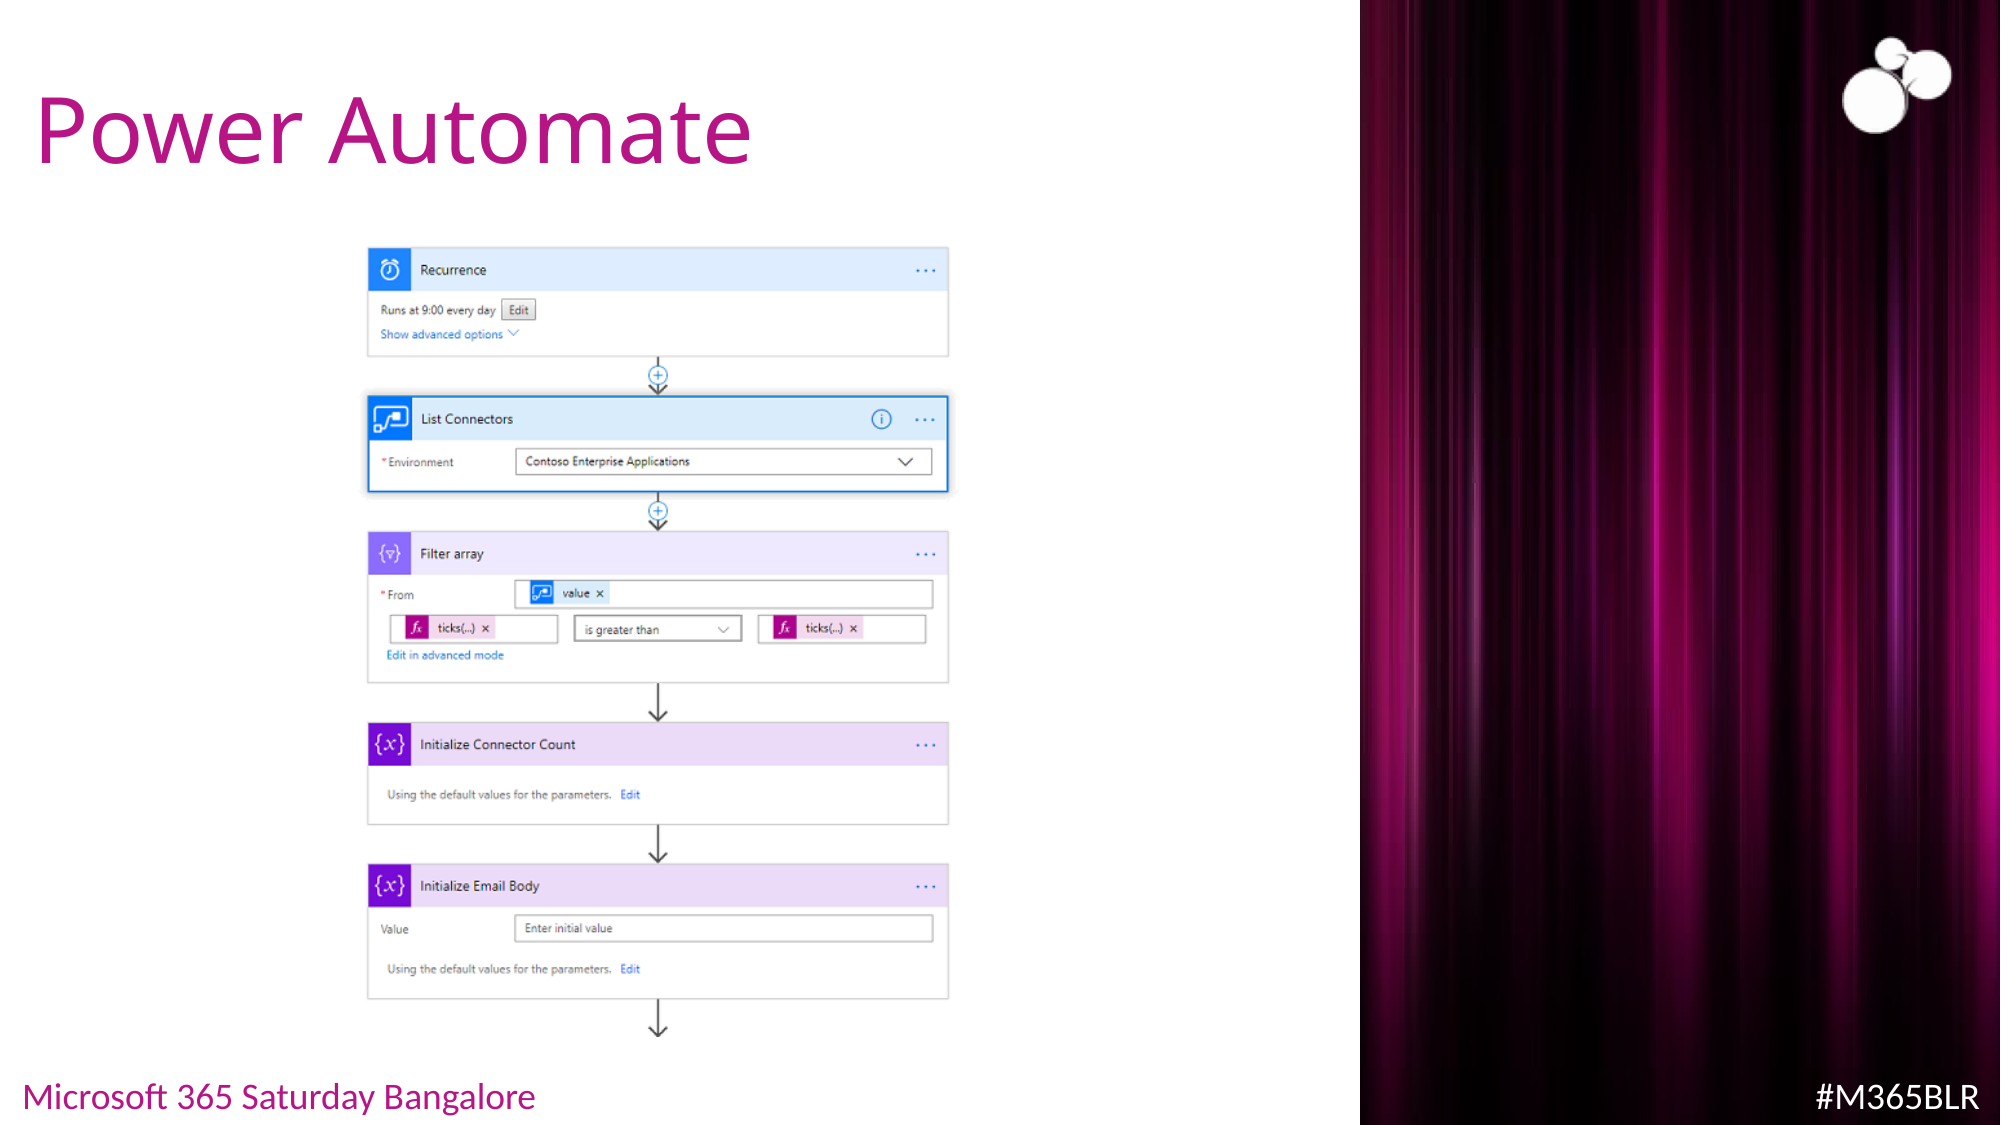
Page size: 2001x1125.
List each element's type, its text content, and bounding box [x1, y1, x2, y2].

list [207, 234, 1152, 1037]
title Power Automate [18, 36, 1341, 231]
picture [1360, 0, 2000, 1125]
